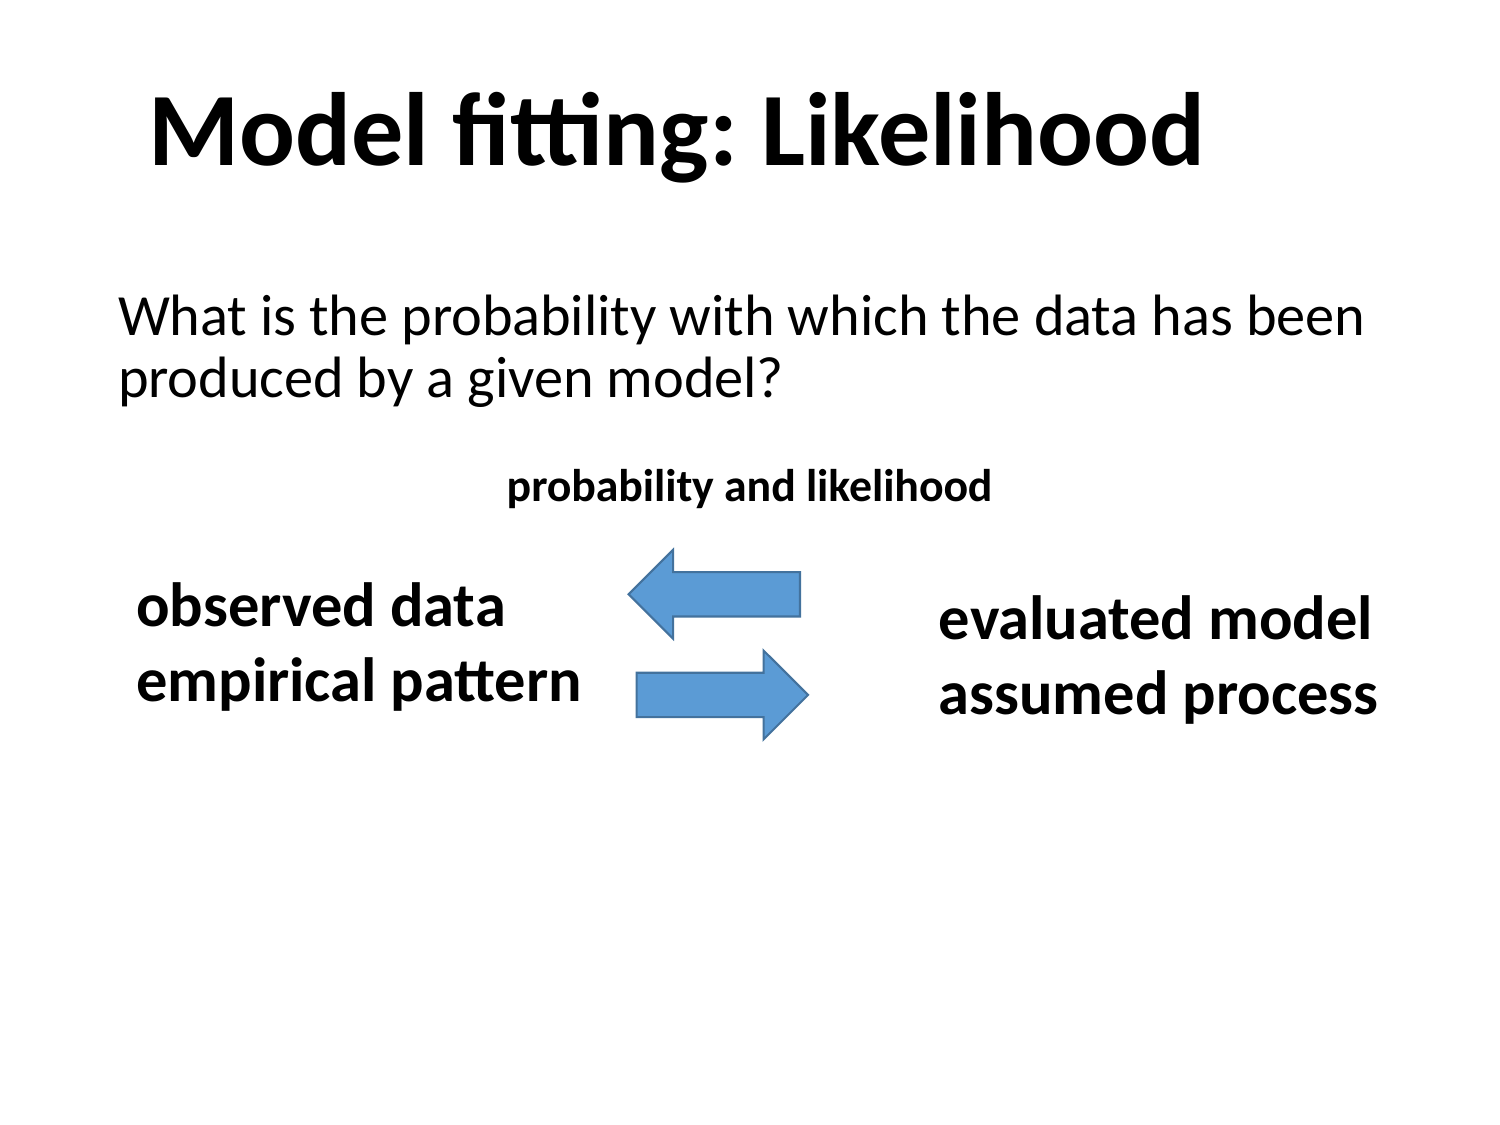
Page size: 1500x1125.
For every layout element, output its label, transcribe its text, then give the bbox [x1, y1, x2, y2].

list What is the probability with which the data has been produced by a given model? [103, 277, 1397, 435]
text_box [627, 547, 802, 642]
text_box [635, 648, 810, 742]
text_box observed data empirical pattern [121, 556, 598, 722]
text_box evaluated model assumed process [924, 569, 1395, 735]
text_box probability and likelihood [491, 448, 1008, 518]
title Model fitting: Likelihood [133, 83, 1428, 181]
